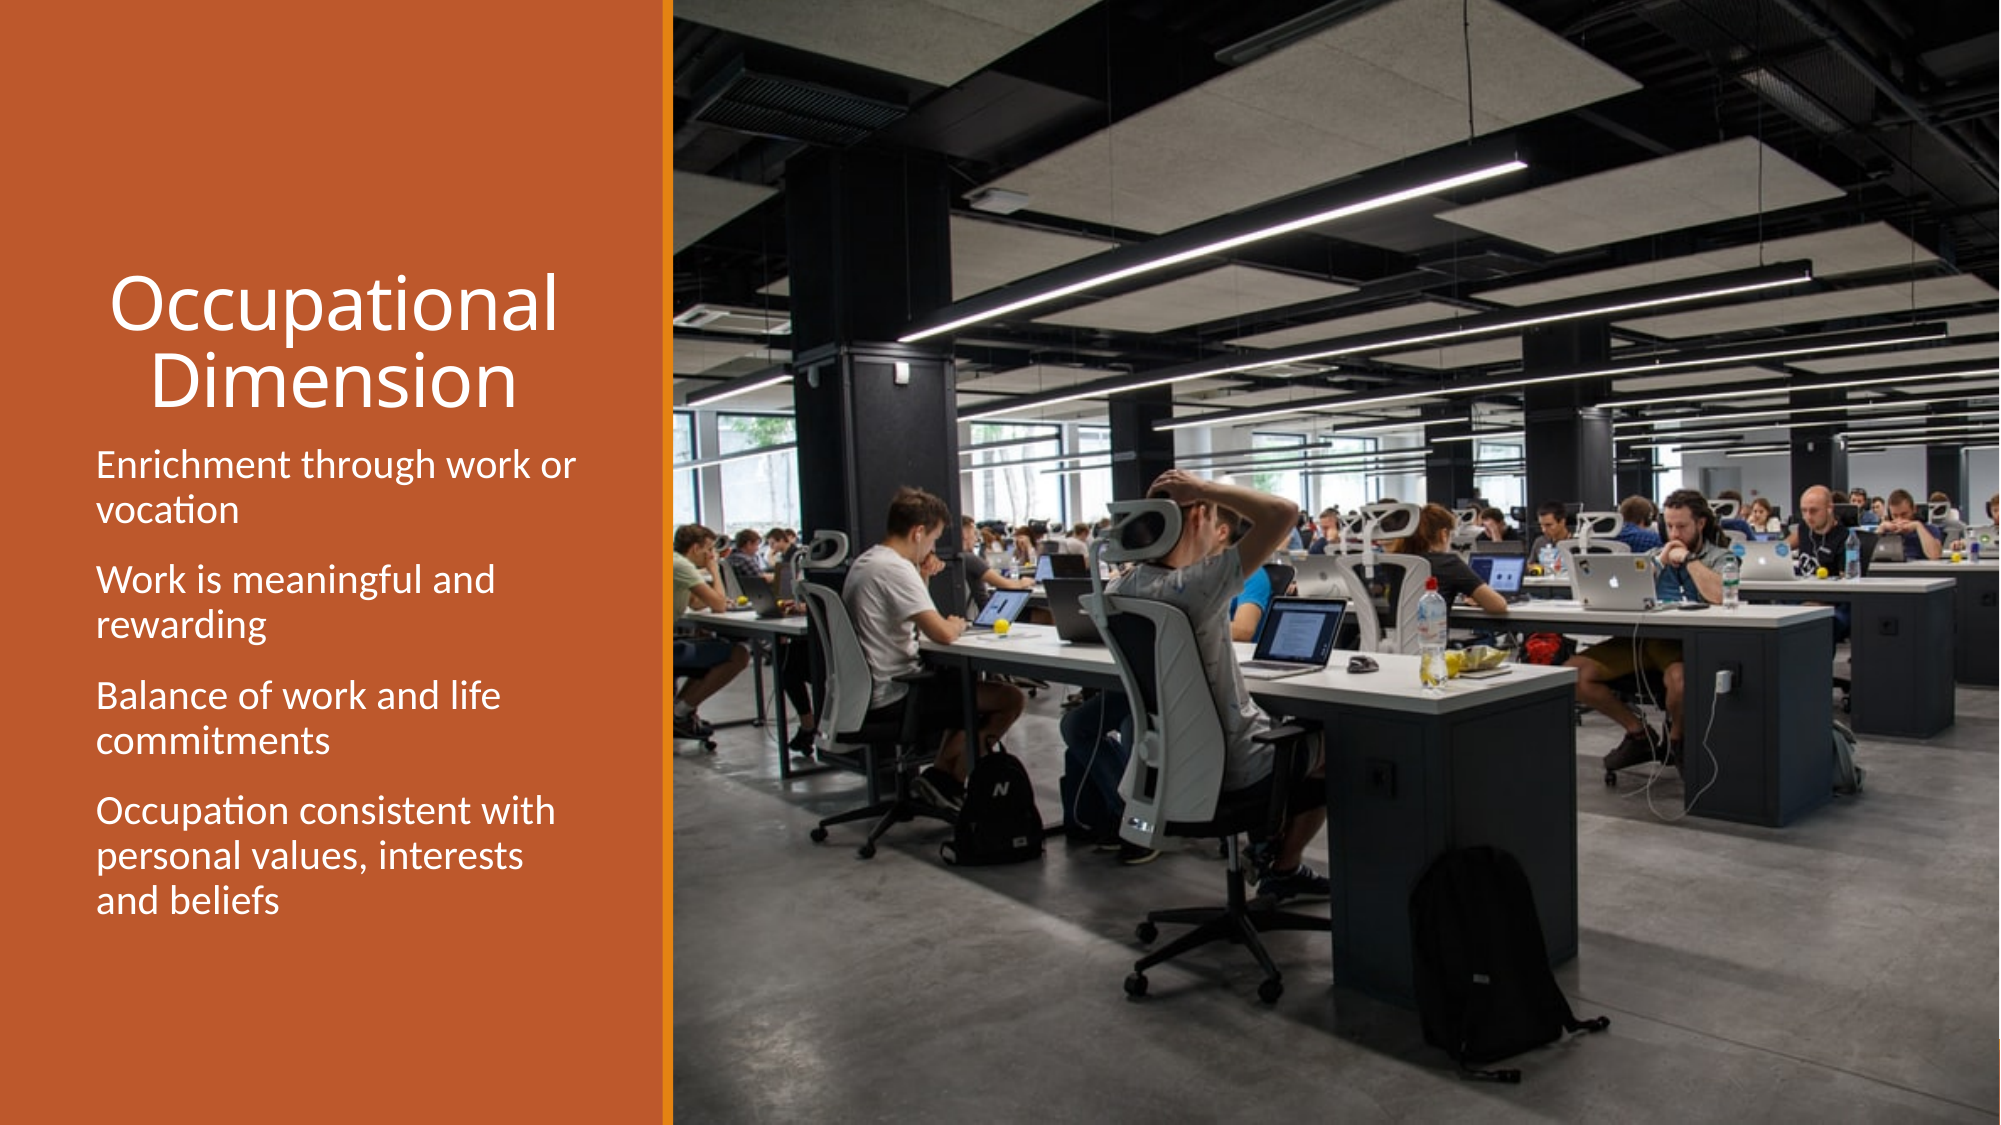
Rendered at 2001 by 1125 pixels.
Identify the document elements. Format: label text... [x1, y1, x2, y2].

list Enrichment through work or vocation Work is meaningful and rewarding Balance of work and life commitments Occupation consistent with personal values, interests and beliefs [80, 435, 587, 983]
text_box [0, 0, 661, 1125]
title Occupational Dimension [80, 84, 587, 430]
picture [667, 0, 2000, 1125]
text_box [661, 0, 667, 1125]
